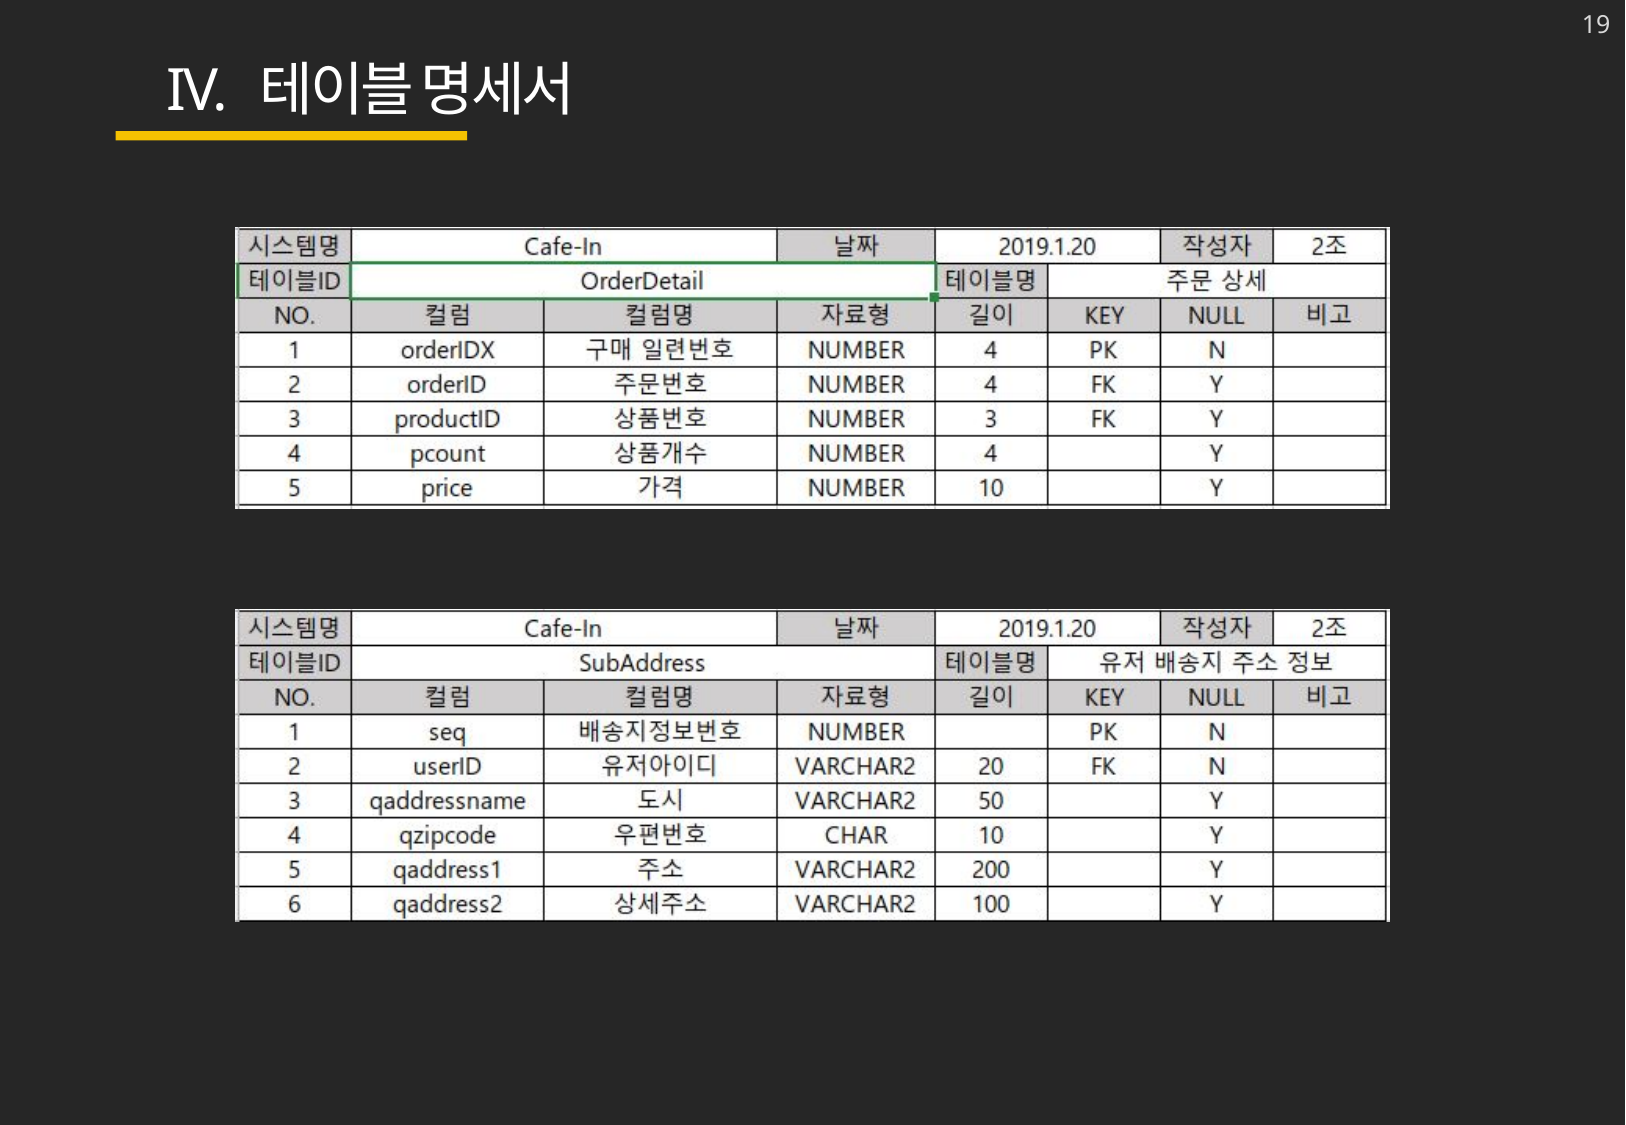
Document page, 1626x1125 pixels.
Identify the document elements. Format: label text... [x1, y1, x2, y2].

text_box 테이블 명세서 [151, 44, 601, 130]
slide_number 19 [1207, 0, 1625, 56]
picture [235, 227, 1390, 510]
picture [235, 609, 1390, 923]
text_box [113, 129, 469, 142]
